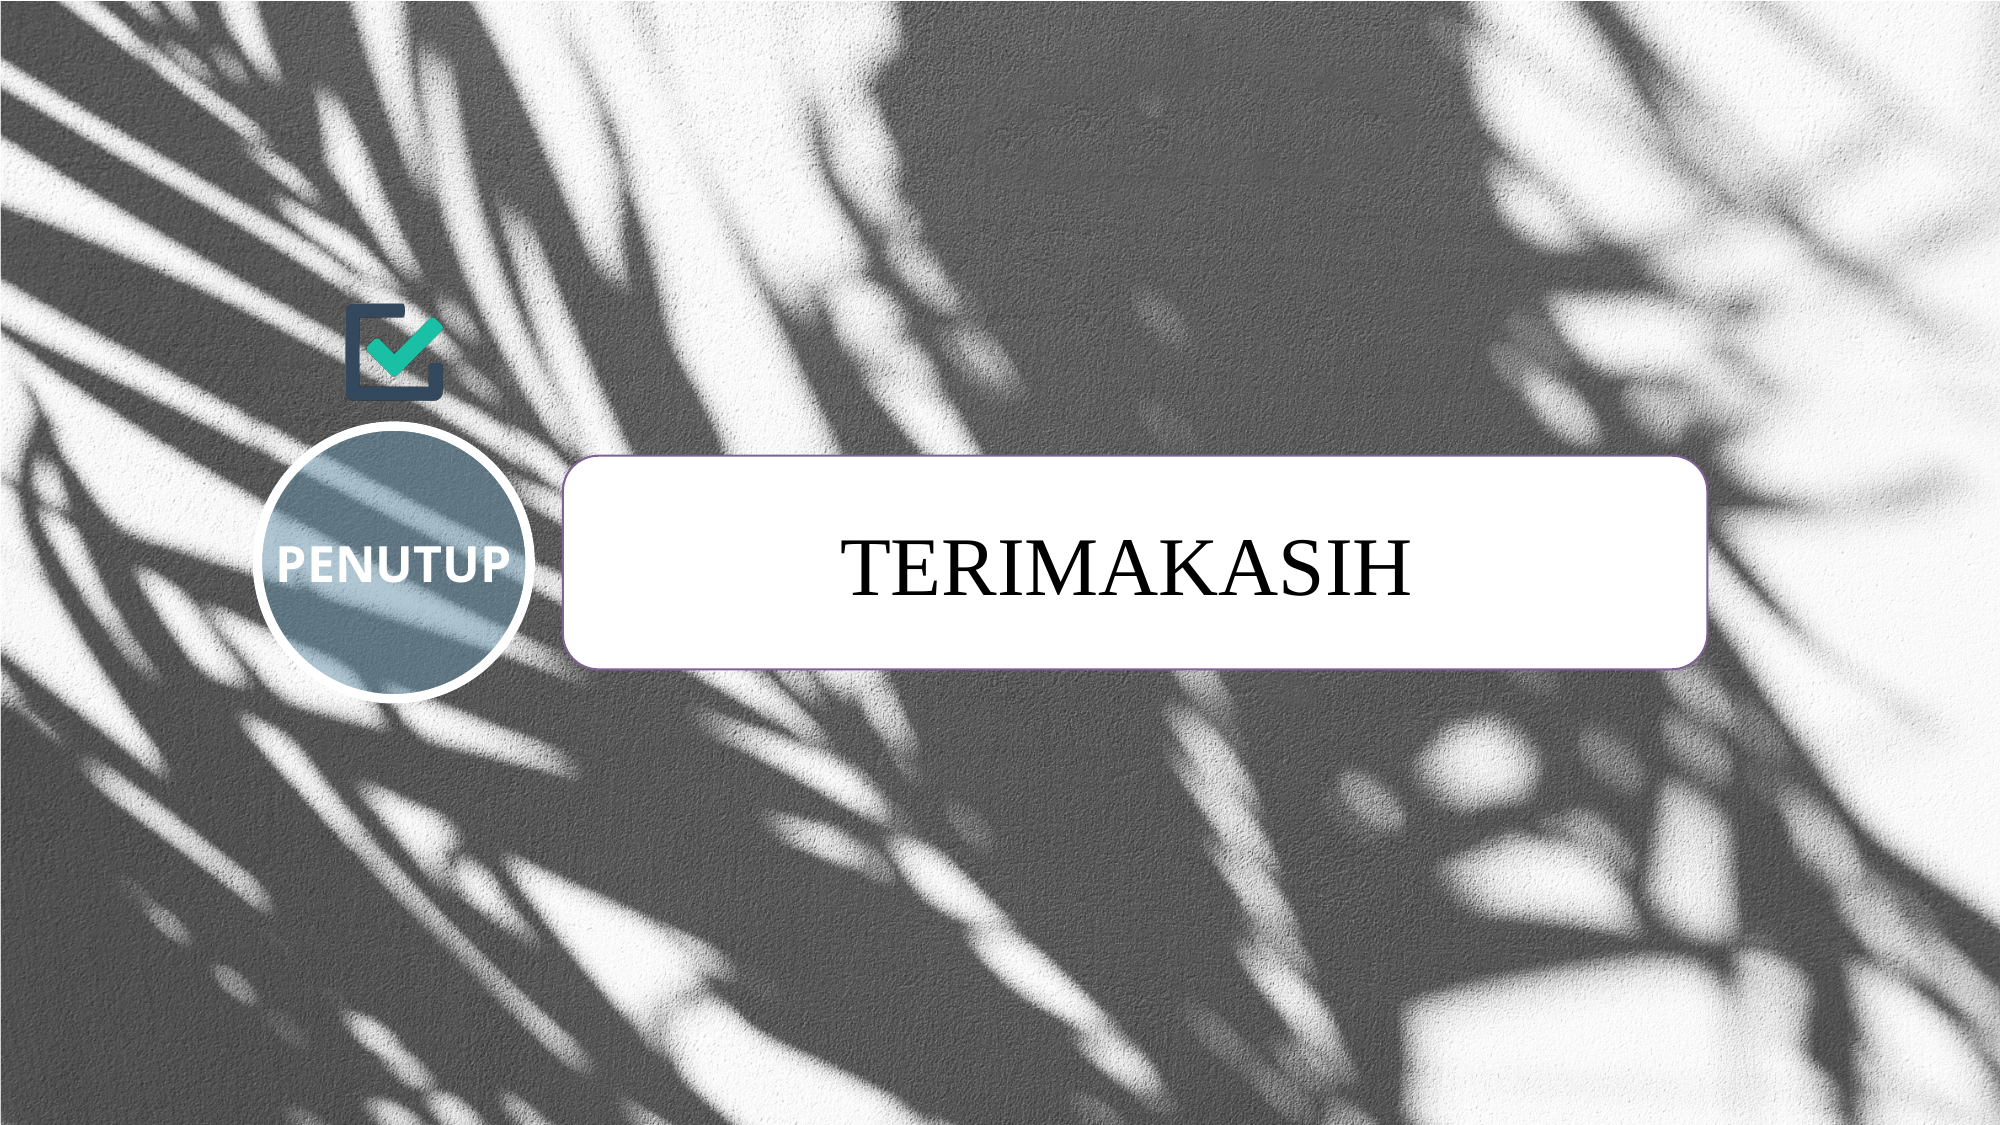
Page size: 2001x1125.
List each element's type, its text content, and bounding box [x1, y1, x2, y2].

text_box [261, 600, 437, 700]
picture [3, 0, 1998, 1125]
text_box [261, 425, 437, 524]
text_box [1563, 454, 1709, 671]
text_box PENUTUP [243, 524, 437, 600]
